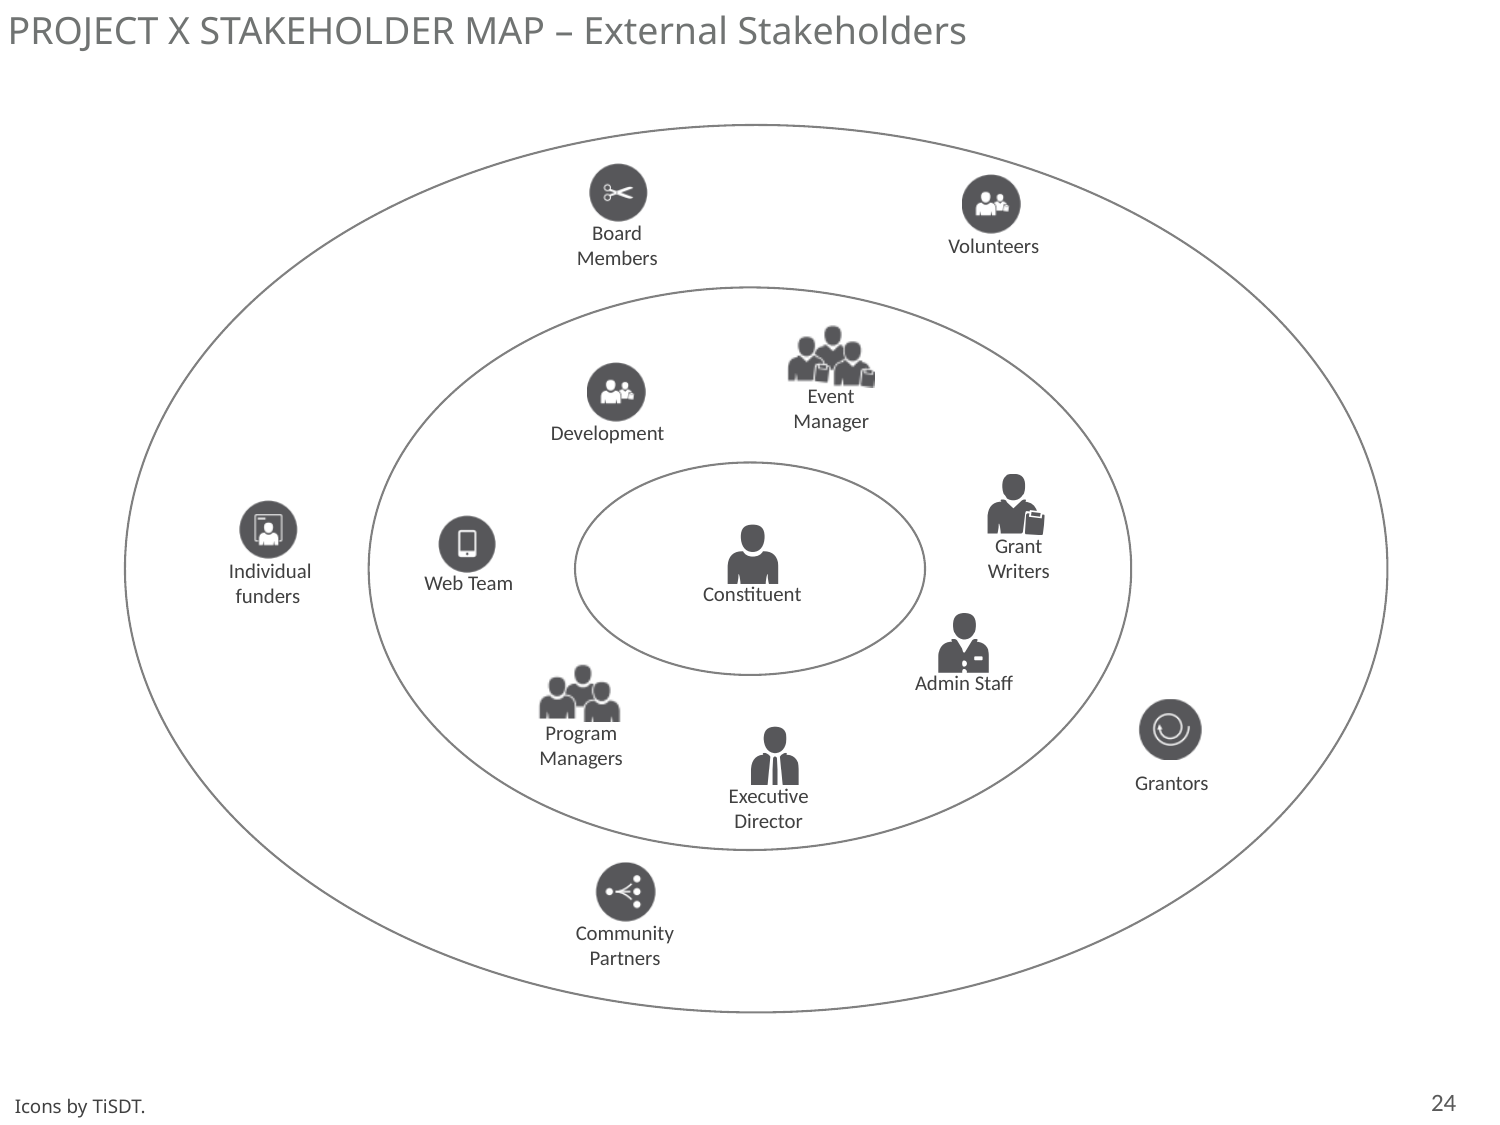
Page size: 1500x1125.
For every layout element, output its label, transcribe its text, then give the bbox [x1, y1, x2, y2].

picture [749, 724, 800, 786]
picture [987, 474, 1045, 536]
text_box Grant Writers [949, 524, 1088, 590]
text_box Grantors [1096, 762, 1247, 803]
text_box Web Team [399, 562, 538, 603]
picture [937, 612, 989, 673]
text_box Development [532, 412, 683, 453]
text_box [122, 122, 1390, 1015]
picture [962, 174, 1021, 236]
text_box Admin Staff [895, 662, 1033, 703]
picture [537, 662, 623, 723]
picture [437, 512, 497, 573]
text_box Event Manager [762, 374, 900, 440]
text_box Executive Director [699, 774, 838, 840]
picture [591, 862, 658, 923]
text_box Community Partners [549, 912, 700, 978]
picture [587, 362, 646, 423]
text_box Volunteers [924, 224, 1063, 265]
picture [787, 324, 876, 388]
picture [724, 524, 779, 586]
picture [237, 499, 299, 561]
text_box Constituent [668, 573, 836, 614]
picture [1137, 699, 1203, 761]
text_box Program Managers [512, 712, 650, 778]
text_box Icons by TiSDT. [0, 1087, 1375, 1125]
text_box Board Members [542, 212, 693, 278]
text_box PROJECT X STAKEHOLDER MAP – External Stakeholders [0, 0, 983, 60]
picture [587, 162, 648, 223]
text_box Individual funders [195, 549, 346, 615]
